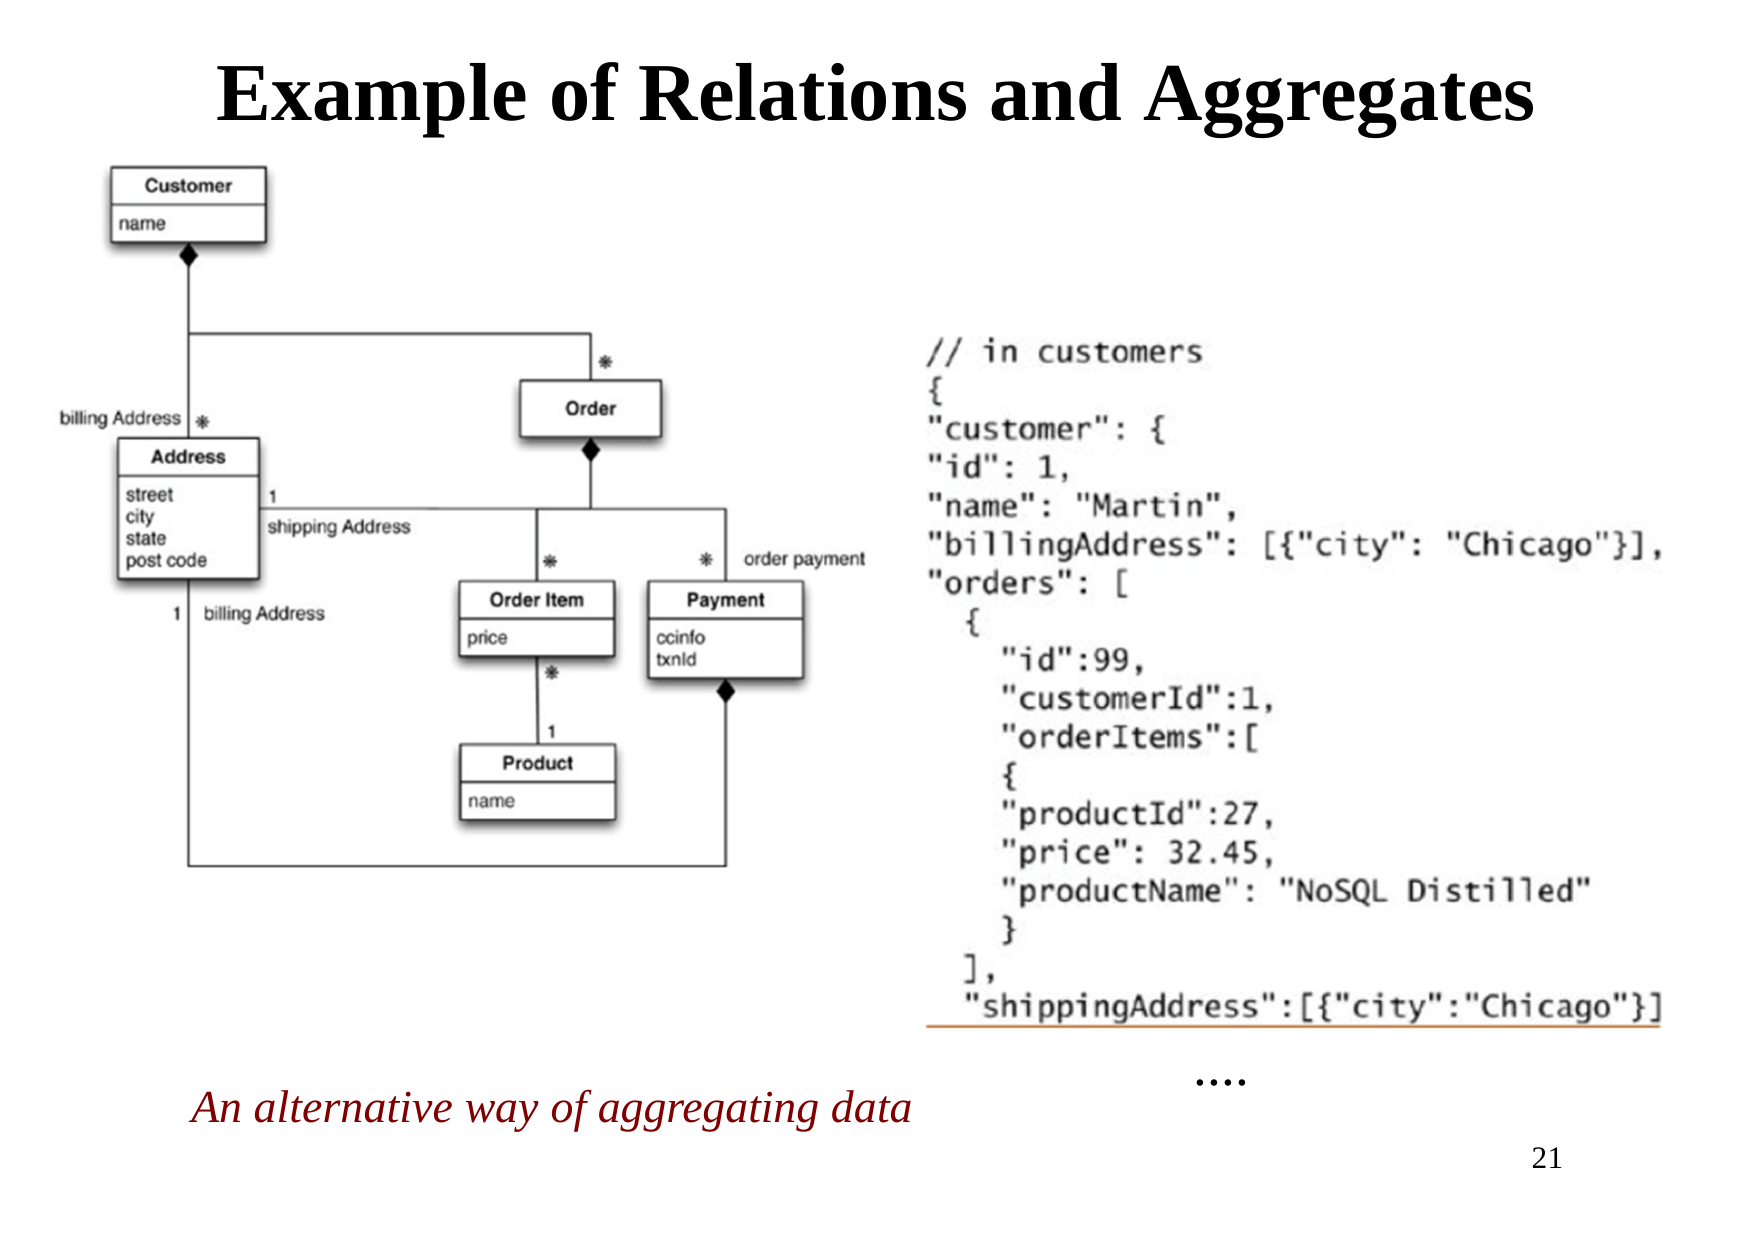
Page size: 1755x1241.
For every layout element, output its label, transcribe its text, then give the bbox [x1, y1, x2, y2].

title Example of Relations and Aggregates [214, 35, 1542, 148]
slide_number 21 [1524, 1142, 1570, 1241]
picture [50, 150, 1704, 1051]
text_box An alternative way of aggregating data [189, 1074, 915, 1132]
text_box .... [1191, 1057, 1252, 1097]
